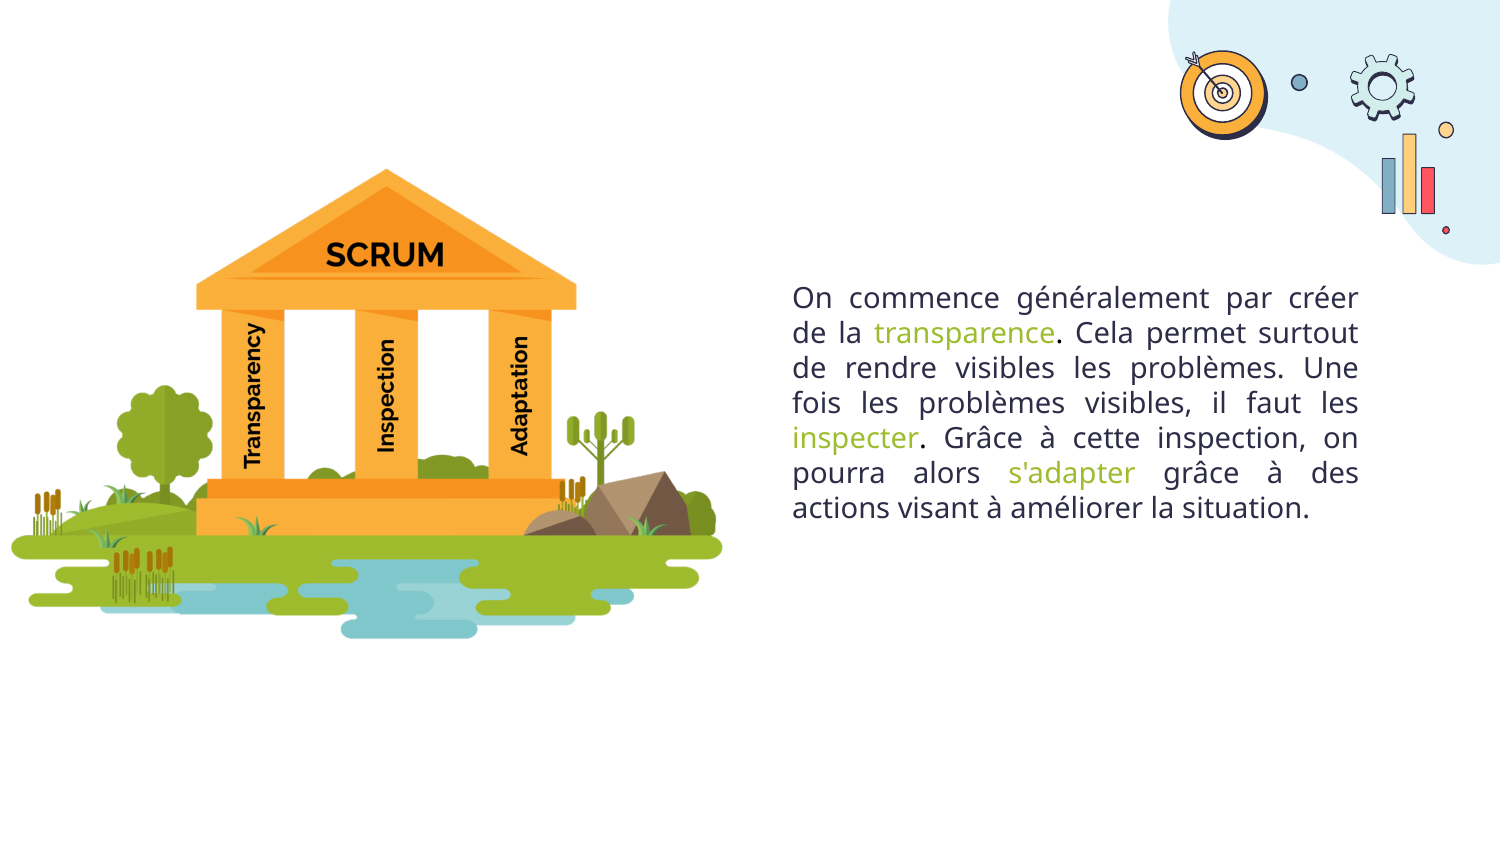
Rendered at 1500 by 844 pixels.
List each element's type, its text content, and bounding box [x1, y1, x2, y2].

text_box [1179, 49, 1269, 141]
text_box On commence généralement par créer de la transparence. Cela permet surtout de rendre visibles les problèmes. Une fois les problèmes visibles, il faut les inspecter. Grâce à cette inspection, on pourra alors s'adapter grâce à des actions visant à améliorer la situation. [777, 271, 1374, 532]
picture [0, 144, 735, 698]
